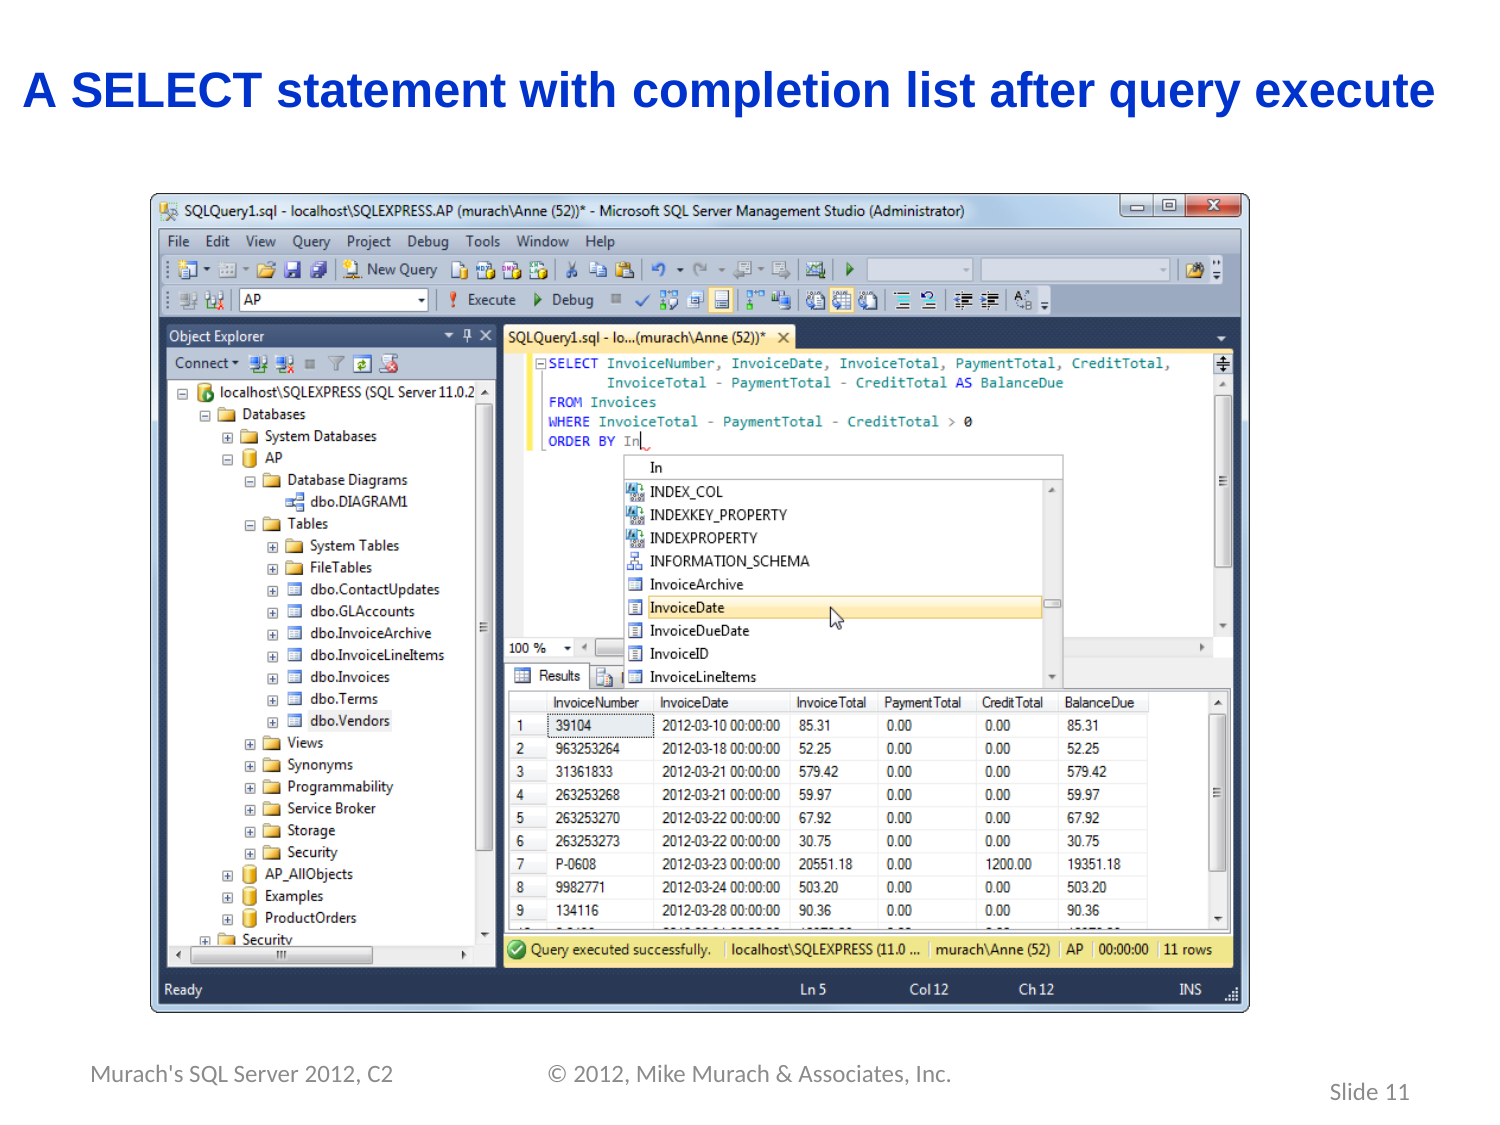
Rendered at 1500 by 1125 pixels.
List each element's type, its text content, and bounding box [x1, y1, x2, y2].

footer © 2012, Mike Murach & Associates, Inc. [512, 1042, 988, 1103]
picture [149, 193, 1251, 1013]
slide_number Slide 11 [1074, 1042, 1425, 1103]
slide_number Murach's SQL Server 2012, C2 [75, 1042, 425, 1103]
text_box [21, 61, 1461, 185]
